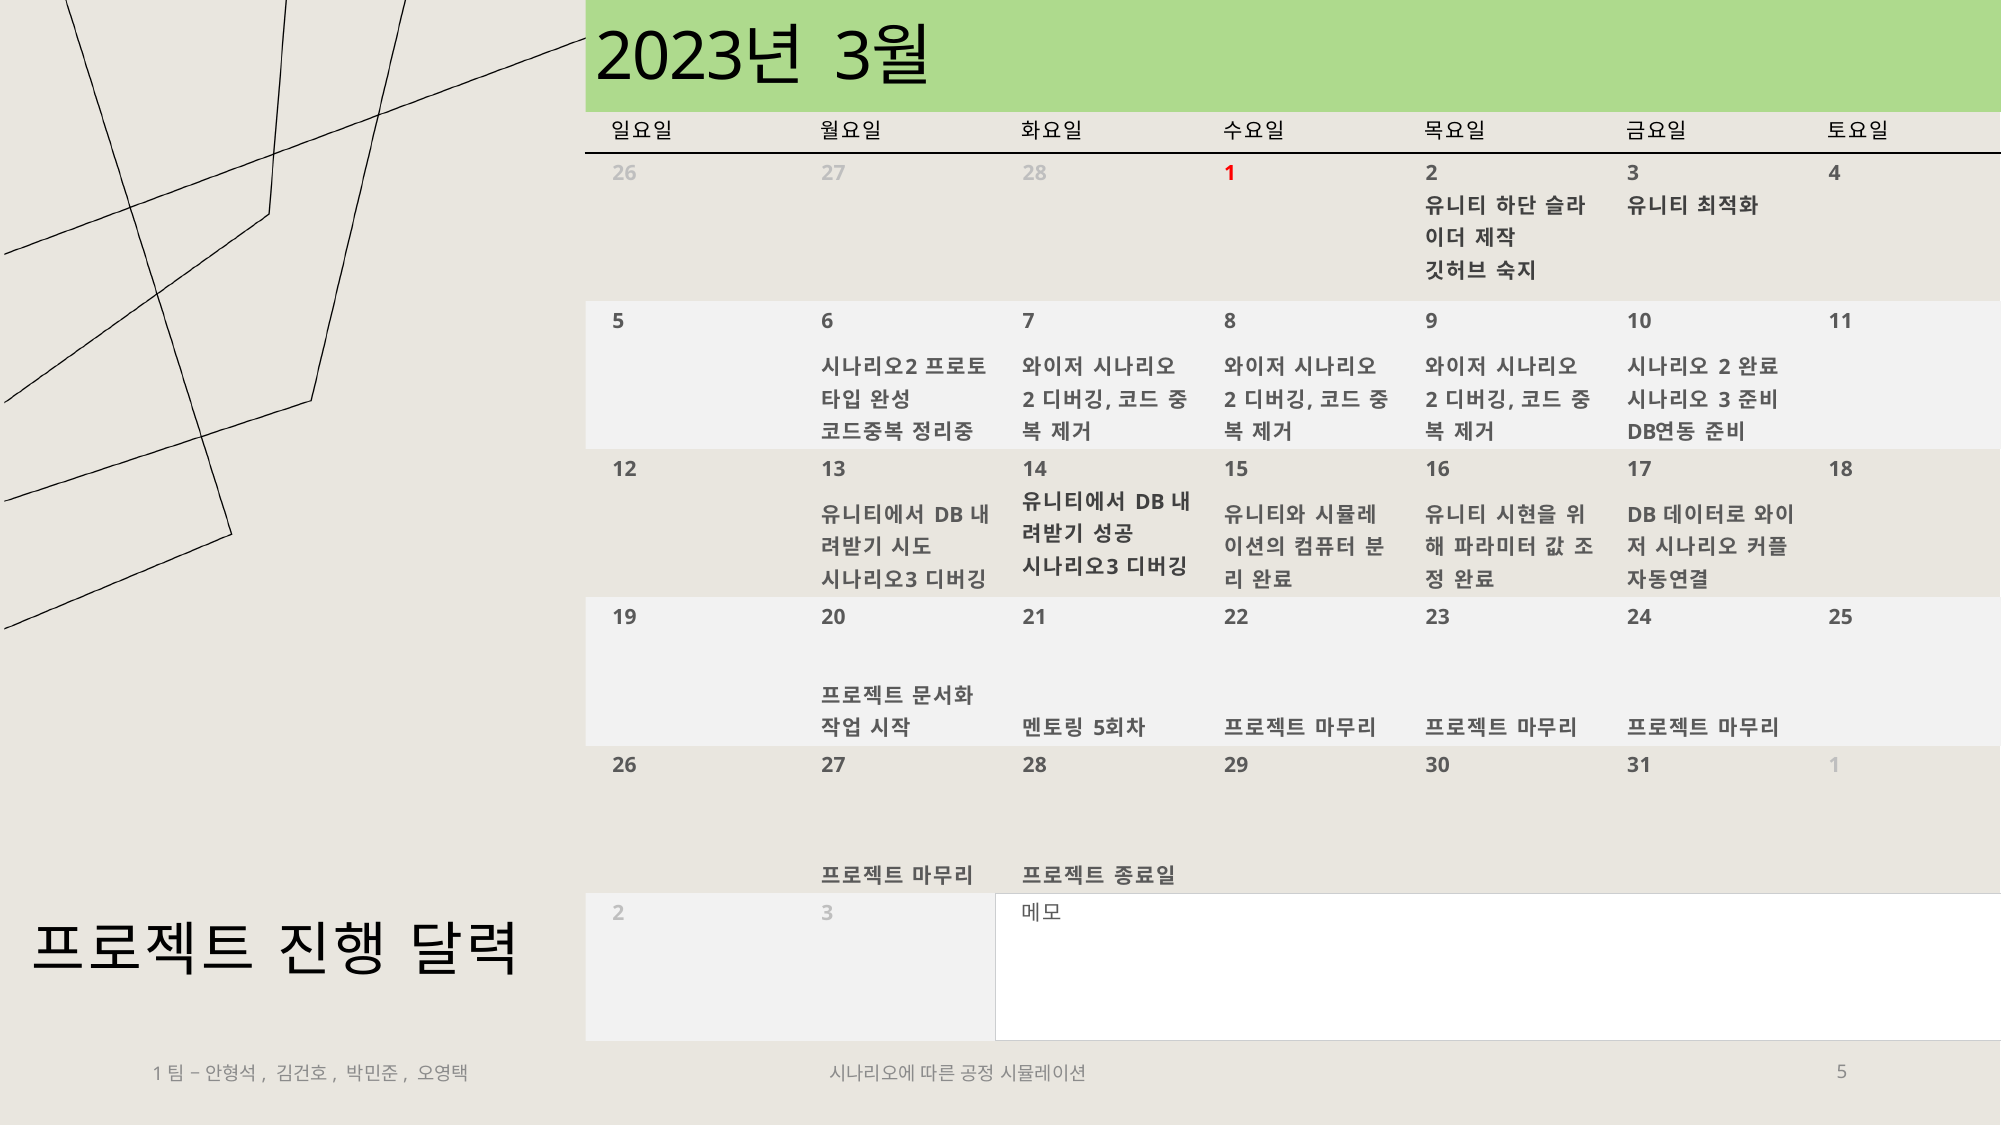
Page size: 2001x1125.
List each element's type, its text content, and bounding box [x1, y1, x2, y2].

footer 시나리오에 따른 공정 시뮬레이션 [794, 1042, 1122, 1103]
slide_number 1팀 – 안형석, 김건호, 박민준, 오영택 [137, 1042, 588, 1103]
text_box 프로젝트 진행 달력 [16, 903, 584, 1000]
slide_number 5 [1412, 1042, 1863, 1103]
picture [4, 0, 2000, 1042]
